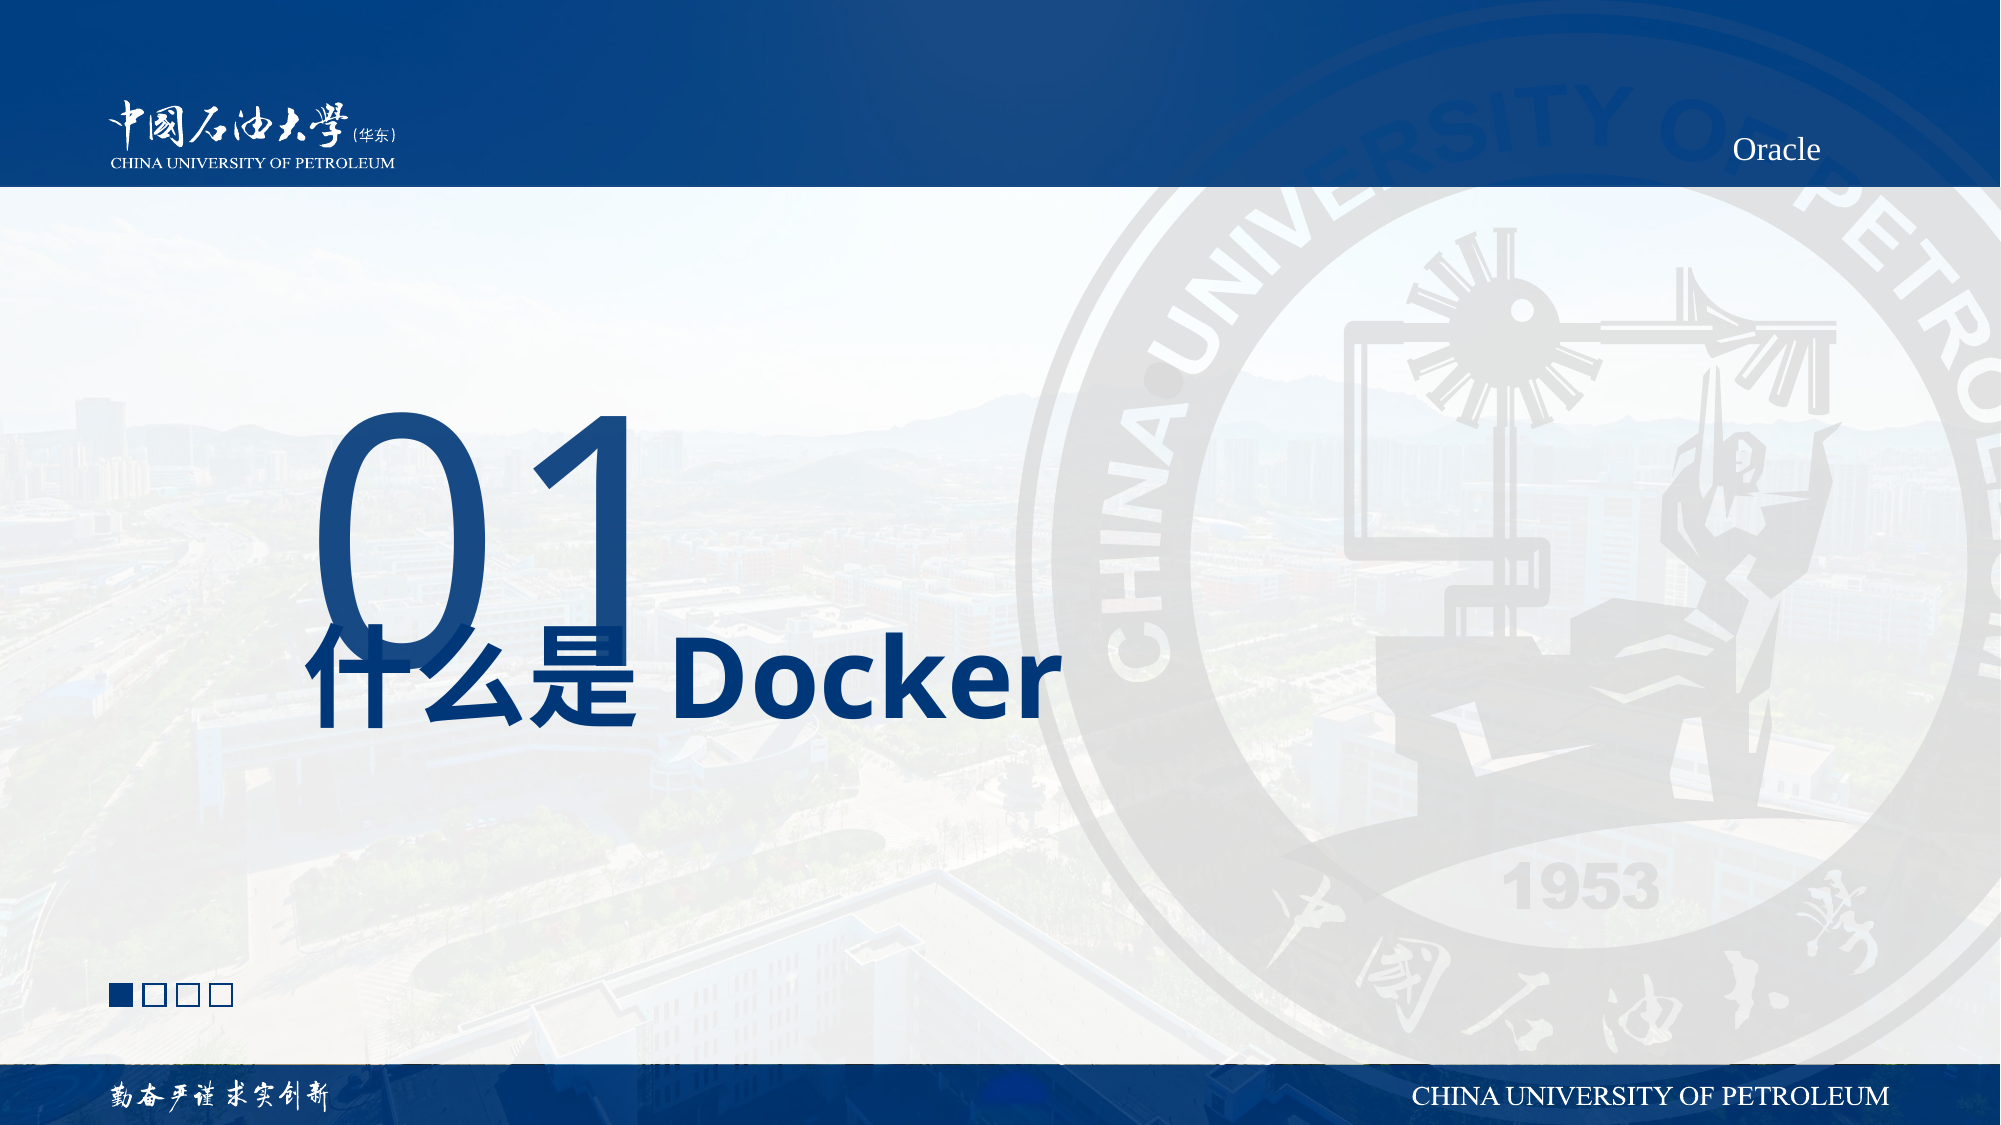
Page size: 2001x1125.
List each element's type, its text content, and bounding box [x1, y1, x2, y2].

text_box [209, 983, 233, 1007]
text_box [109, 983, 133, 1007]
list Oracle [1682, 101, 1857, 168]
text_box [142, 983, 167, 1007]
text_box [176, 983, 200, 1007]
title 什么是Docker [302, 522, 1306, 842]
list 01 [302, 361, 747, 522]
